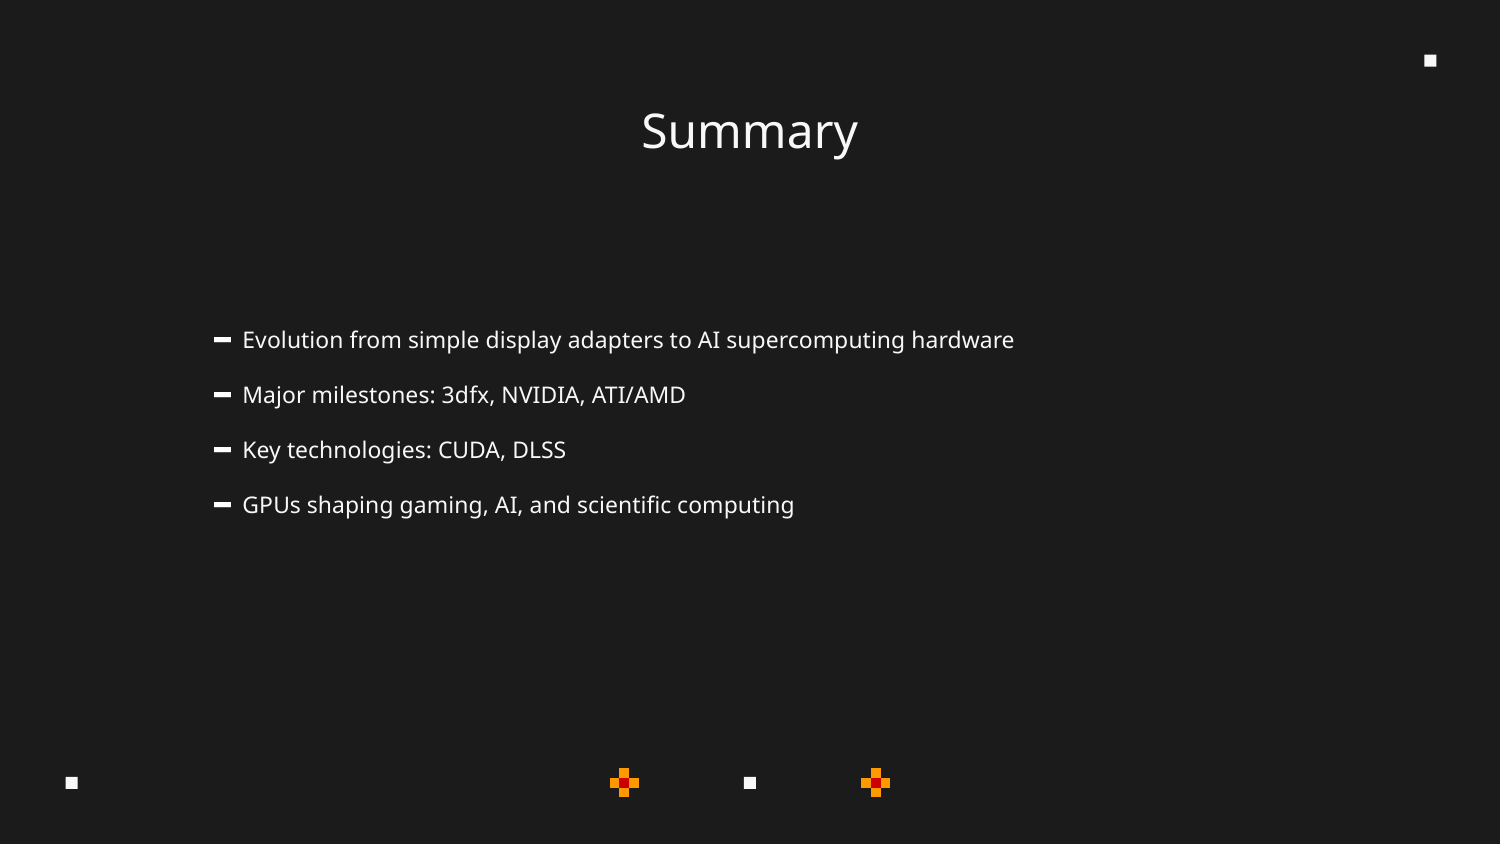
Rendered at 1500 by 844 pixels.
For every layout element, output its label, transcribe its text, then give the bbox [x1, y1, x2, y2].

picture [214, 441, 231, 458]
title Summary [116, 85, 1383, 163]
picture [214, 496, 231, 513]
text_box Evolution from simple display adapters to AI supercomputing hardware Major milestones: 3dfx, NVIDIA, ATI/AMD Key technologies: CUDA, DLSS GPUs shaping gaming, AI, and scientific computing [199, 251, 1301, 592]
picture [214, 386, 231, 403]
picture [214, 331, 231, 348]
